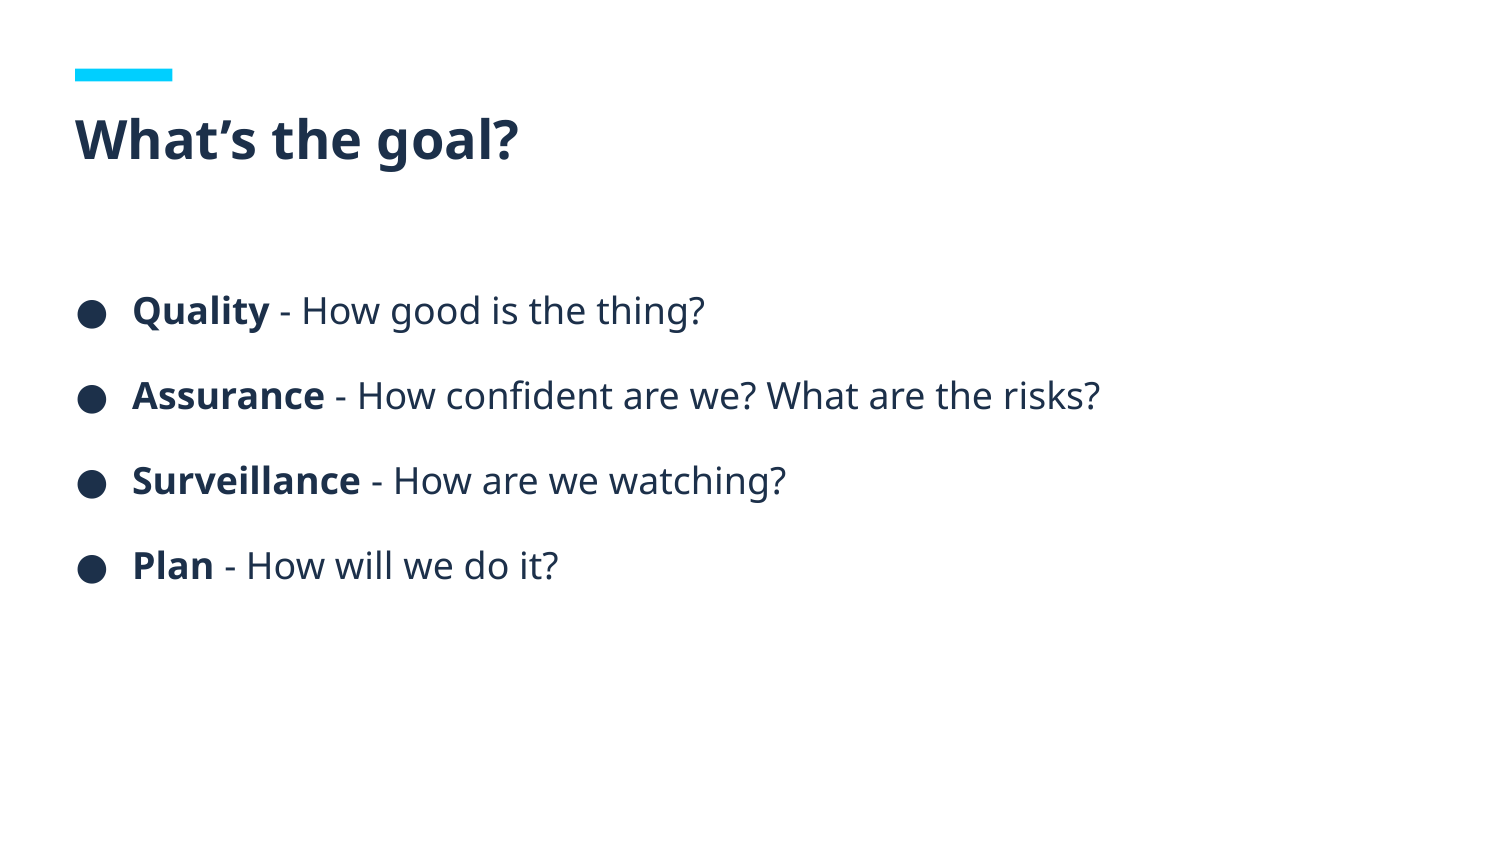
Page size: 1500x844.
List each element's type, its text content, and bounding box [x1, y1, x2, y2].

list Quality - How good is the thing? Assurance - How confident are we? What are the risks? Surveillance - How are we watching? Plan - How will we do it? [75, 280, 1355, 780]
text_box What’s the goal? [75, 104, 1300, 240]
